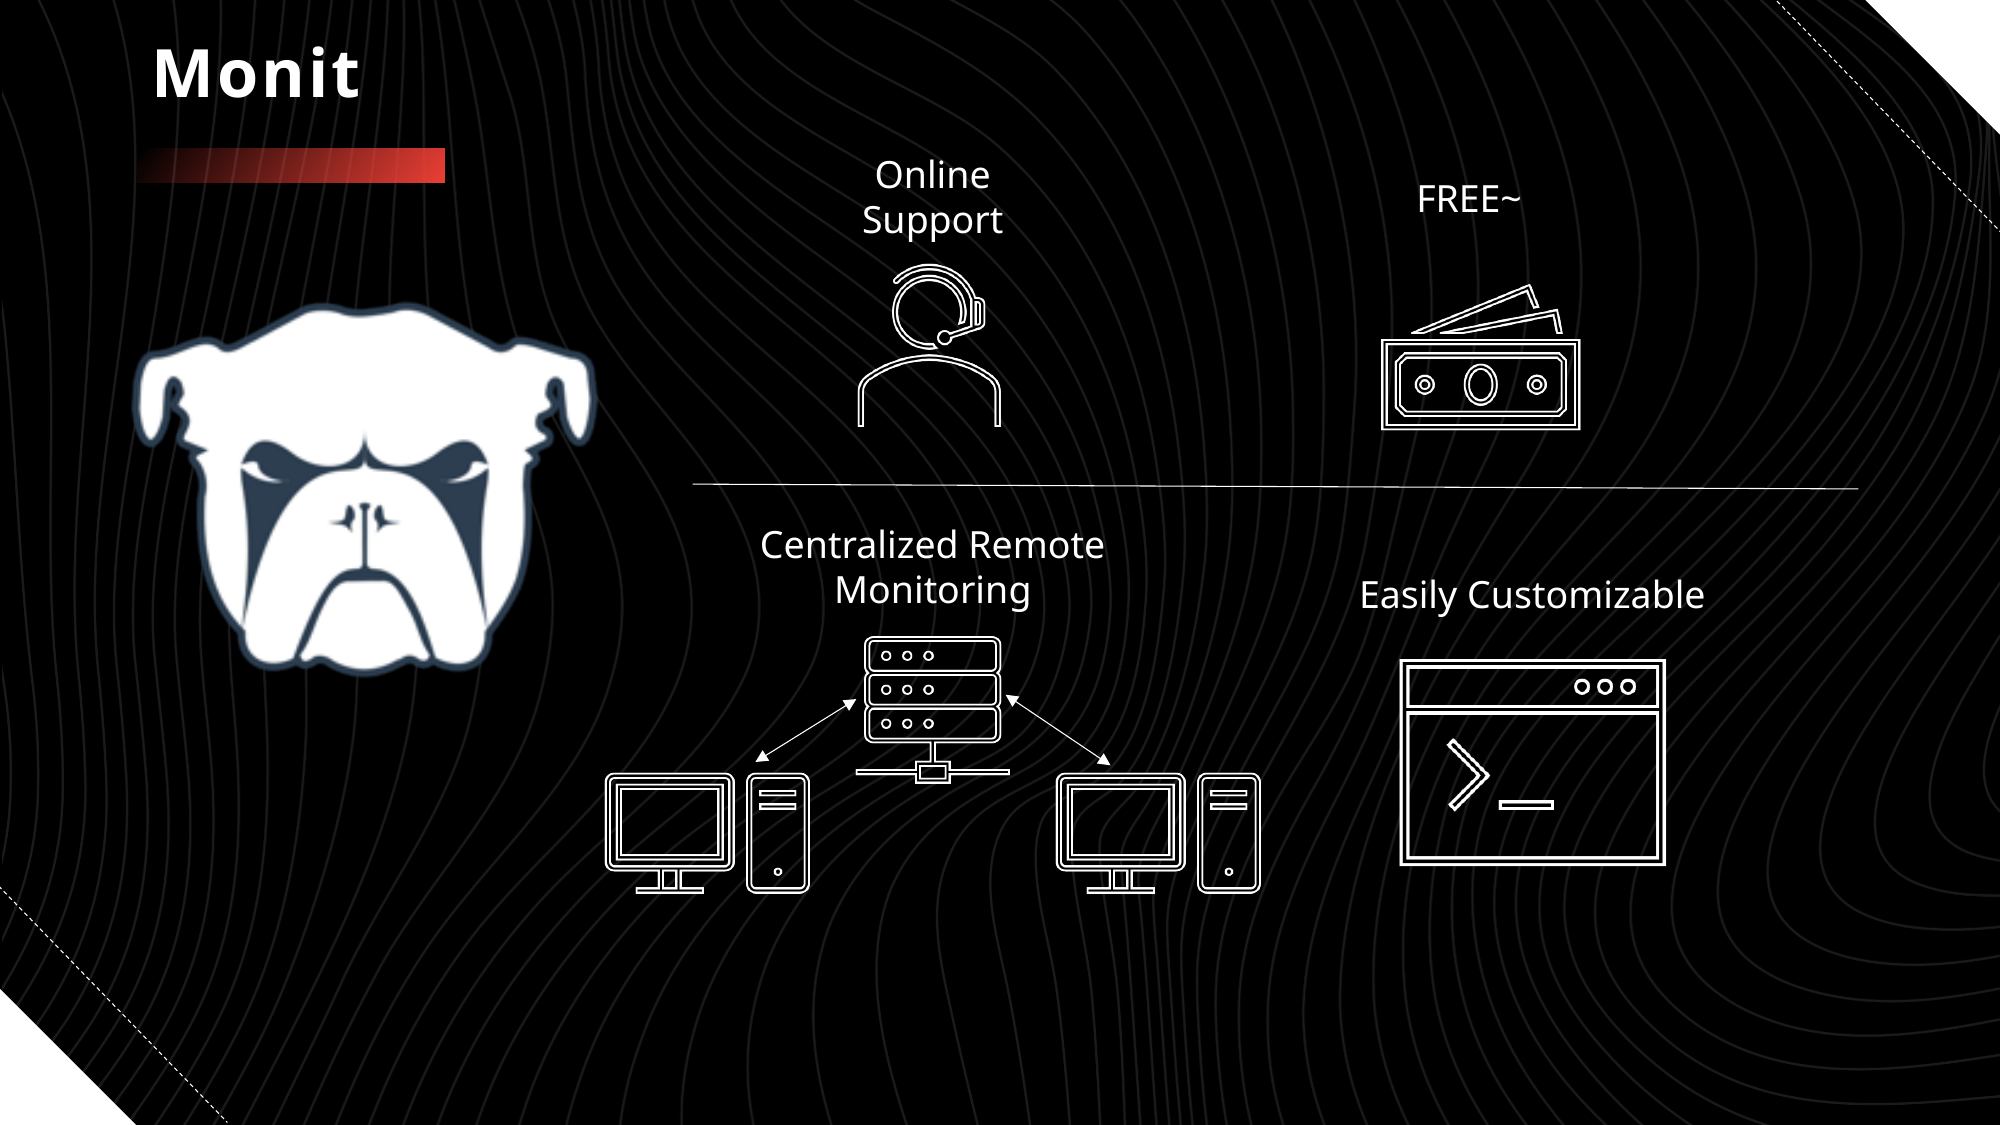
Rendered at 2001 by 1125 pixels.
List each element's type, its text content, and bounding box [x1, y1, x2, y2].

text_box FREE~ [1401, 168, 1538, 228]
text_box Easily Customizable [1344, 563, 1721, 623]
picture [1375, 604, 1691, 920]
text_box Centralized Remote Monitoring [745, 513, 1121, 619]
picture [1052, 729, 1264, 941]
picture [601, 729, 813, 941]
title Monit [136, 27, 1863, 124]
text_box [692, 484, 1859, 489]
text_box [1005, 694, 1111, 766]
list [122, 248, 609, 735]
picture [822, 238, 1035, 450]
picture [1372, 250, 1588, 465]
text_box Online Support [847, 144, 1019, 238]
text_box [755, 699, 857, 762]
picture [831, 606, 1034, 810]
